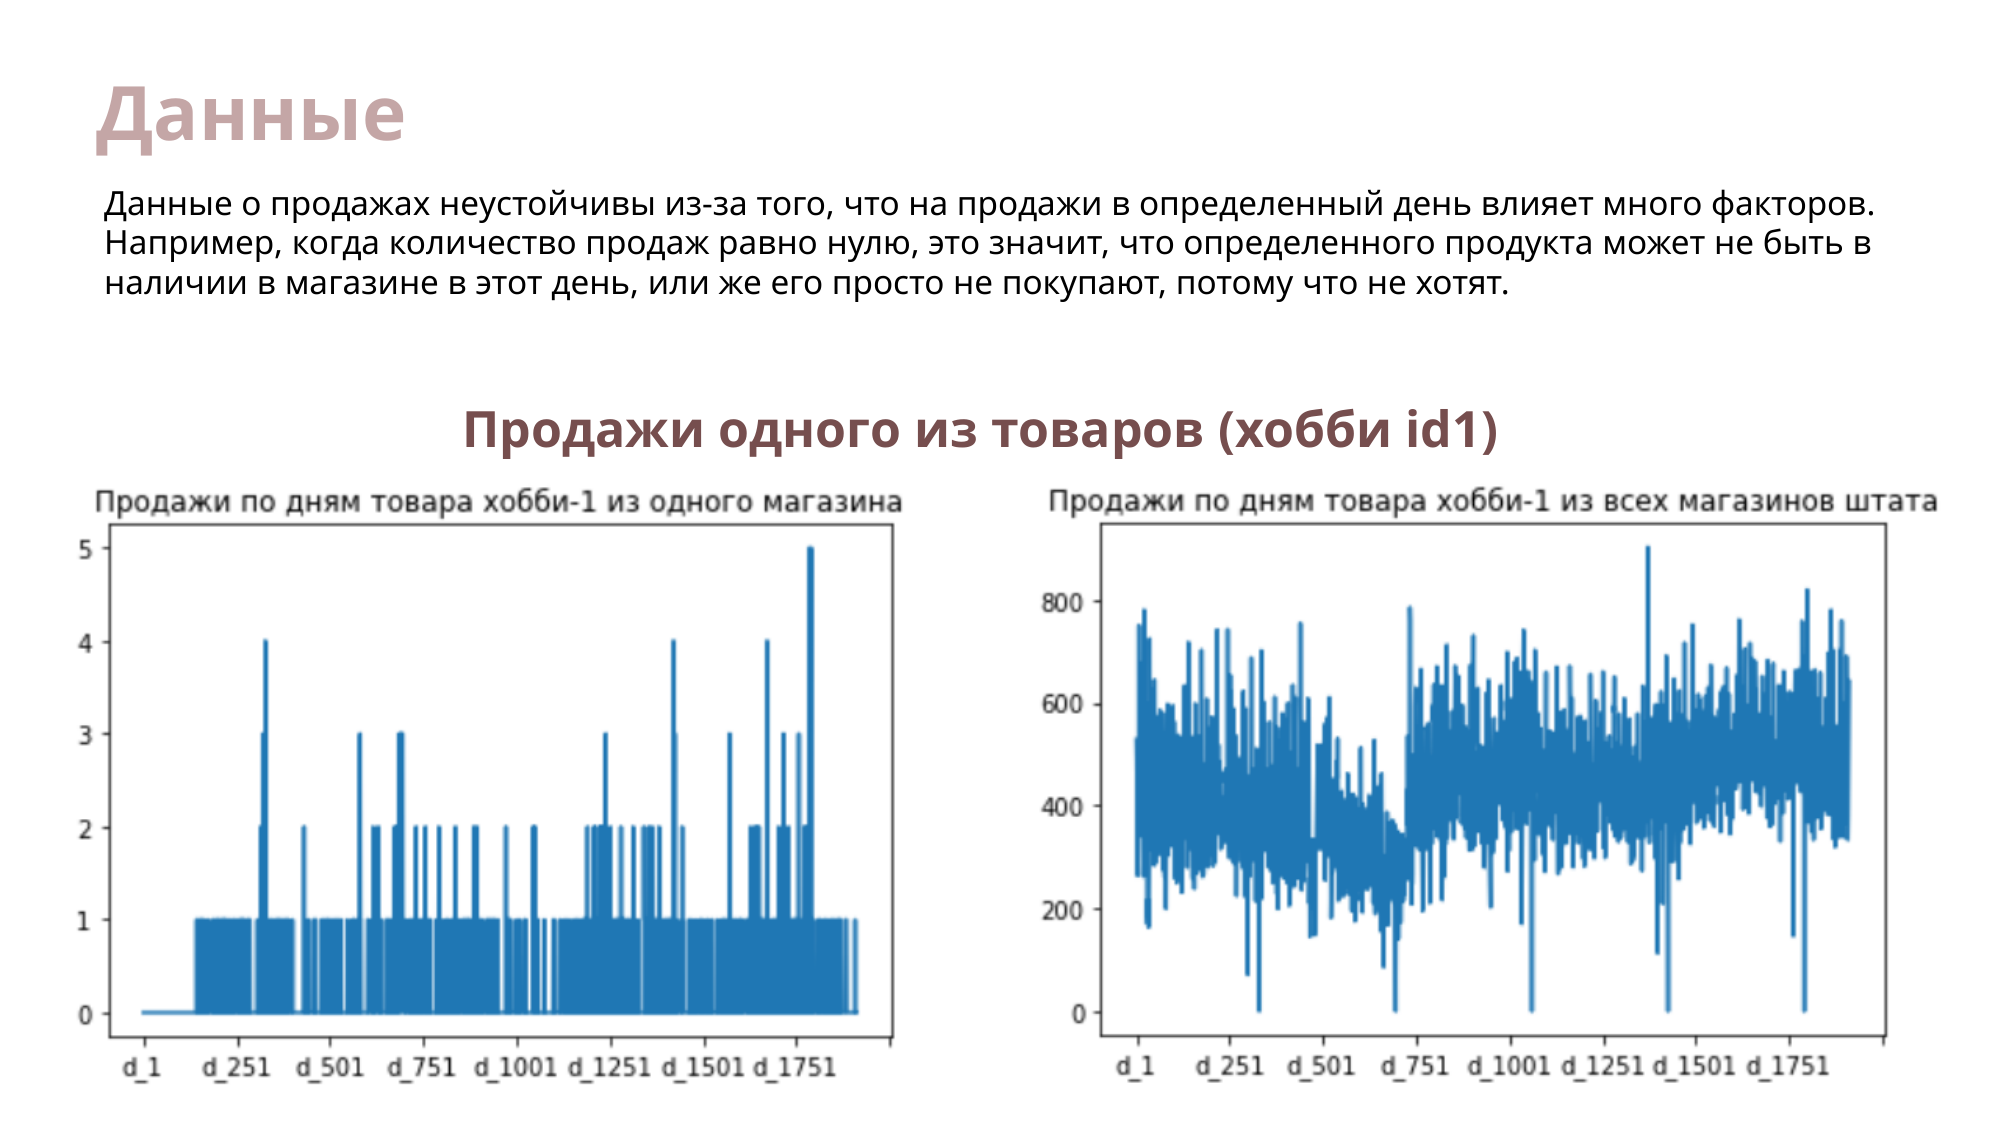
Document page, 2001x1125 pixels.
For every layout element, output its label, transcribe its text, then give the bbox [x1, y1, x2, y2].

text_box Данные [81, 57, 422, 163]
picture [55, 472, 923, 1103]
text_box Данные о продажах неустойчивы из-за того, что на продажи в определенный день влияет много факторов. Например, когда количество продаж равно нулю, это значит, что определенного продукта может не быть в наличии в магазине в этот день, или же его просто не покупают, потому что не хотят. [89, 174, 1967, 309]
text_box Продажи одного из товаров (хобби id1) [447, 389, 1513, 465]
picture [1015, 465, 1967, 1122]
